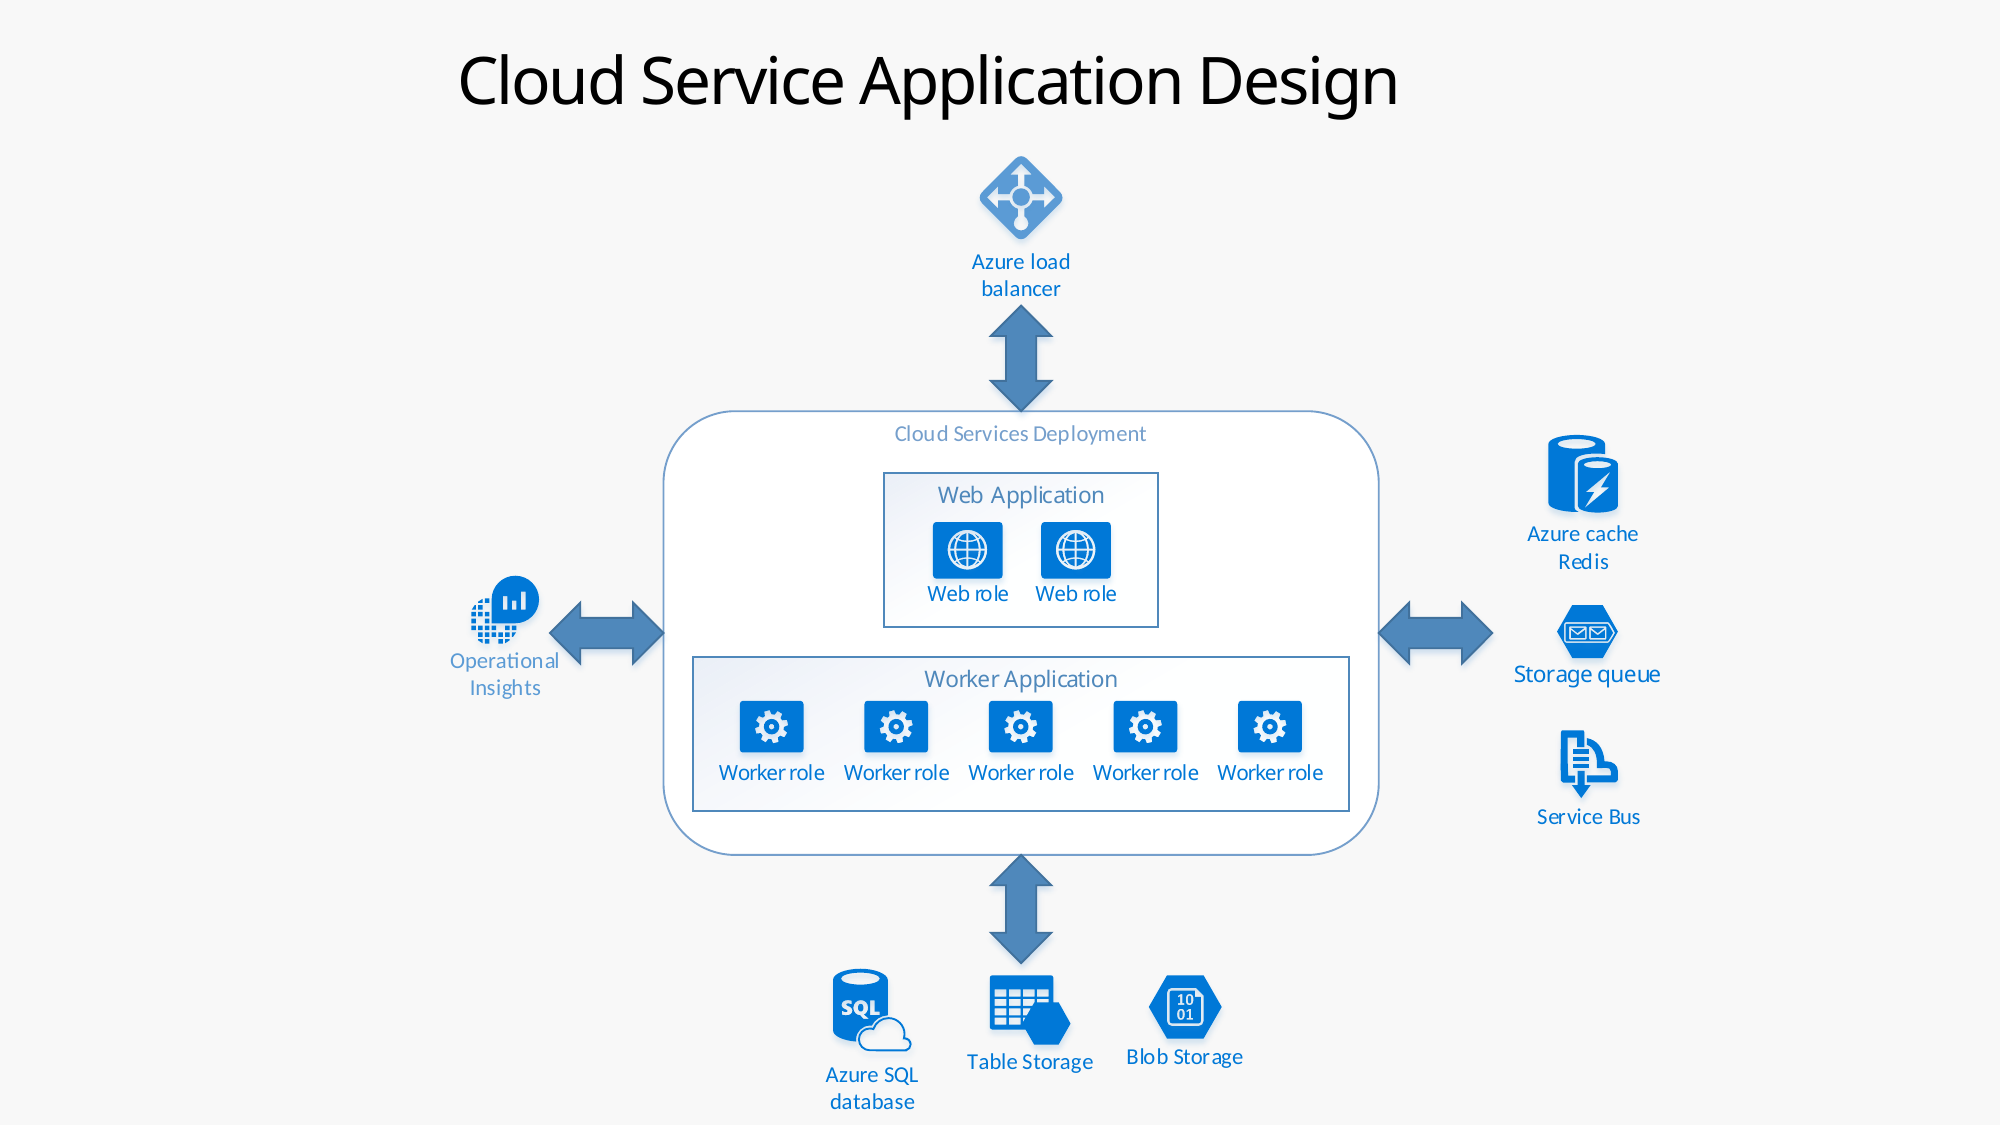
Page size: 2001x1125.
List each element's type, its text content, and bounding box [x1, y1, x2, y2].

title Cloud Service Application Design [433, 33, 1638, 136]
picture [435, 150, 1981, 1125]
